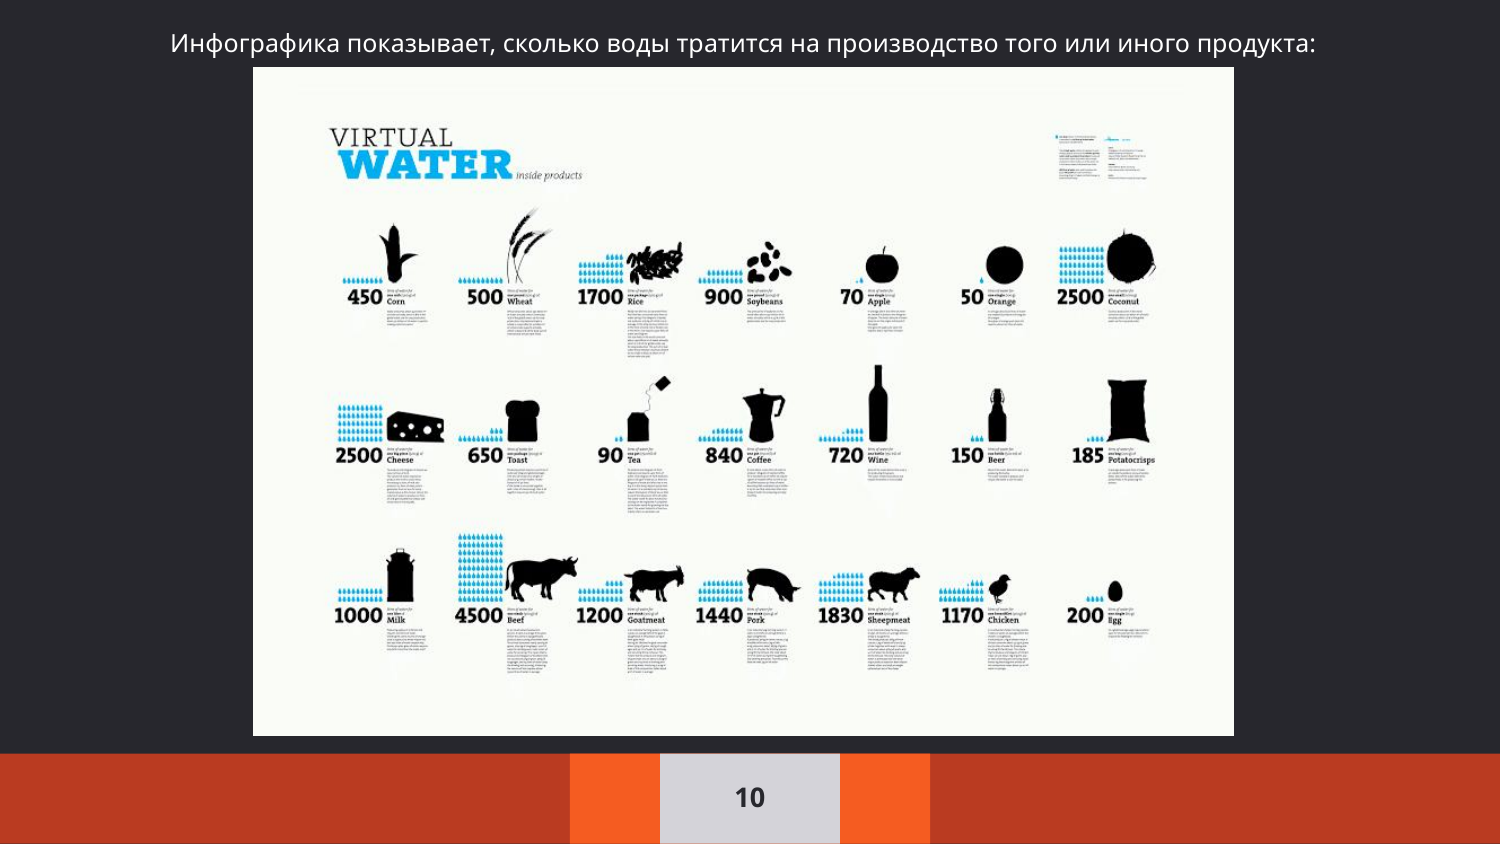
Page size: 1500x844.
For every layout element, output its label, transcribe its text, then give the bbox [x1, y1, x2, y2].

text_box Инфографика показывает, сколько воды тратится на производство того или иного продукта: [0, 20, 1495, 65]
picture [253, 67, 1234, 737]
slide_number 10 [660, 753, 840, 844]
